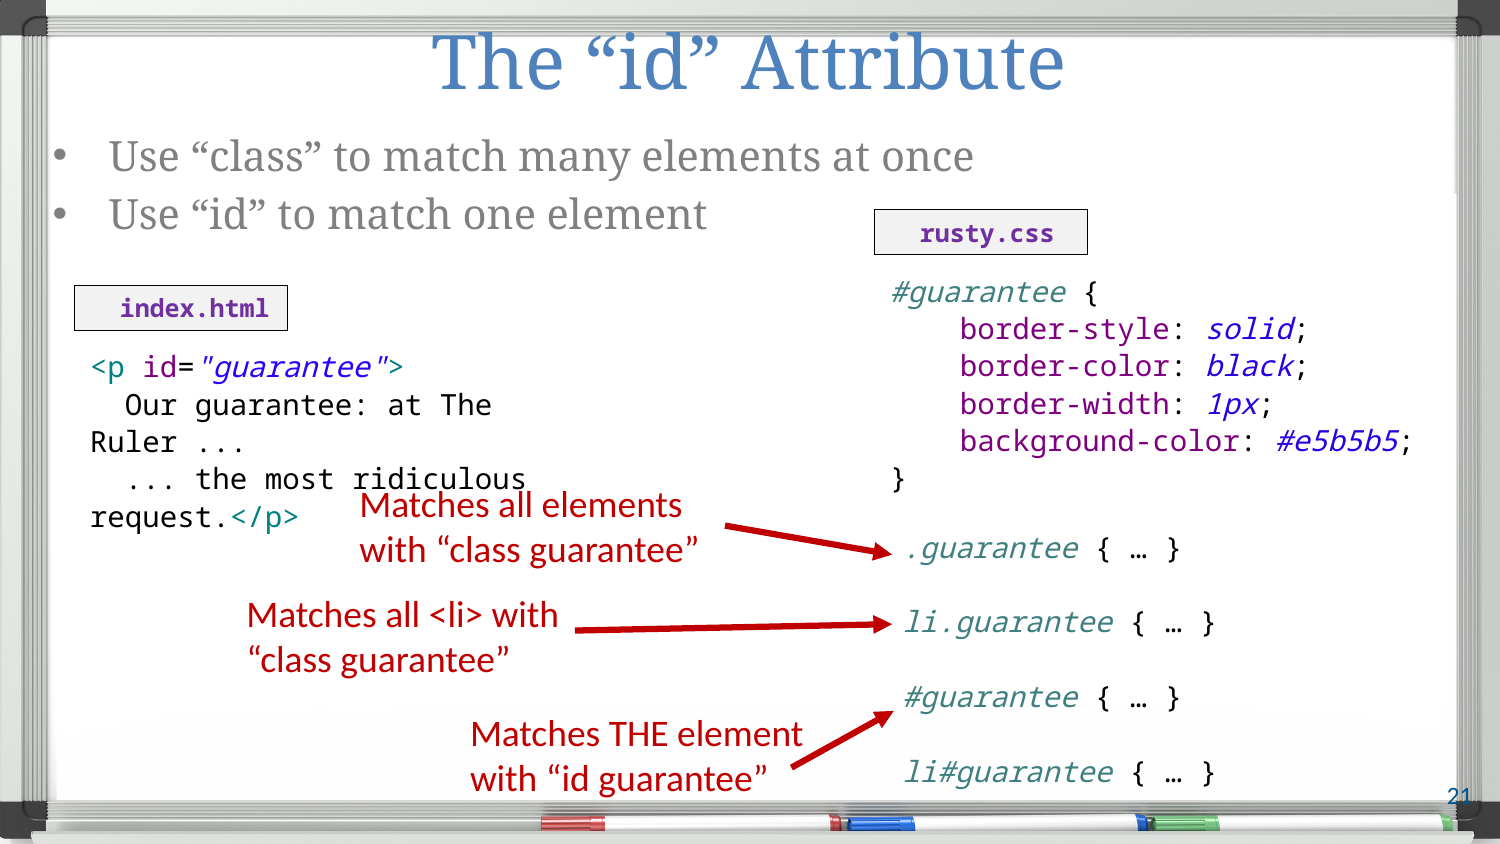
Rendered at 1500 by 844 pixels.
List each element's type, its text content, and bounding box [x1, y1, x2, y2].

text_box .guarantee { … } li.guarantee { … } #guarantee { … } li#guarantee { … } [887, 519, 1260, 796]
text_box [791, 710, 894, 768]
text_box Matches all <li> with “class guarantee” [231, 582, 644, 687]
text_box #guarantee { border-style: solid; border-color: black; border-width: 1px; background-color: #e5b5b5; } [874, 263, 1463, 503]
text_box Matches all elements with “class guarantee” [344, 472, 757, 578]
slide_number 21 [1387, 771, 1488, 817]
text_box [724, 525, 893, 555]
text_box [574, 623, 893, 631]
text_box rusty.css [874, 209, 1088, 255]
text_box Matches THE element with “id guarantee” [455, 701, 868, 806]
text_box <p id="guarantee"> Our guarantee: at The Ruler ... ... the most ridiculous request.</p> [74, 338, 675, 541]
title The “id” Attribute [12, 9, 1488, 110]
picture [0, 0, 1500, 844]
text_box index.html [74, 285, 288, 331]
list Use “class” to match many elements at once Use “id” to match one element [37, 121, 1038, 335]
